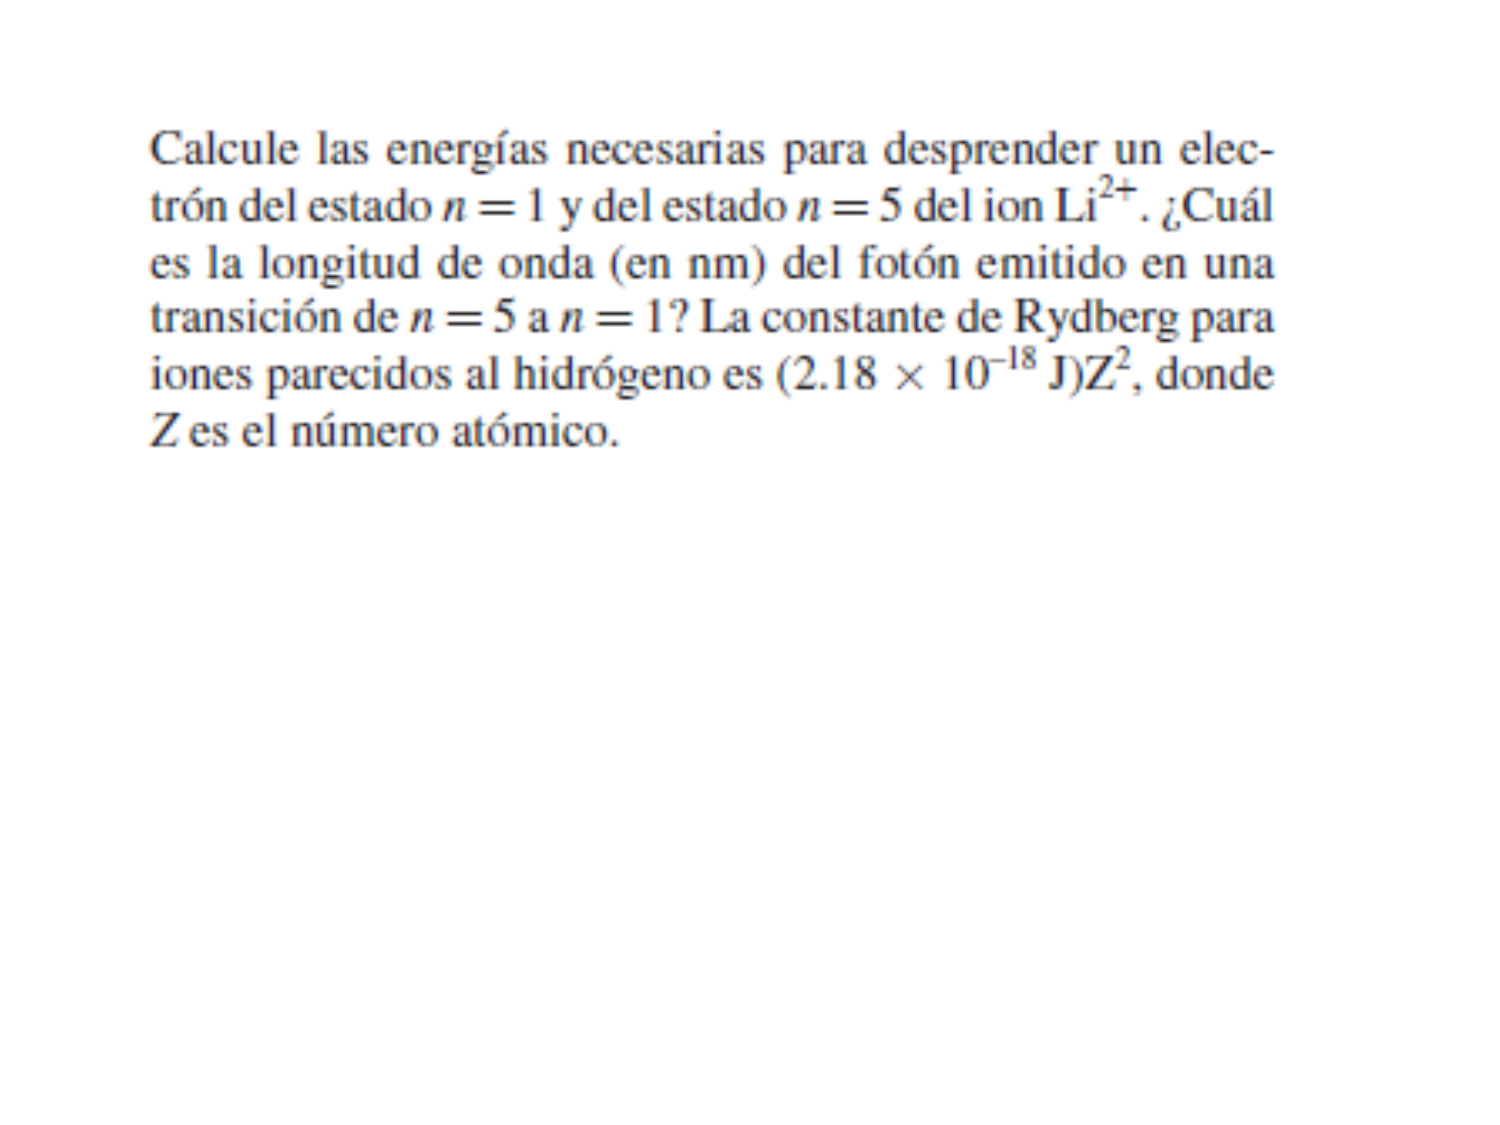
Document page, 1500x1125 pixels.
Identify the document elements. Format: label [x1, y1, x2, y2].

picture [147, 125, 1329, 462]
